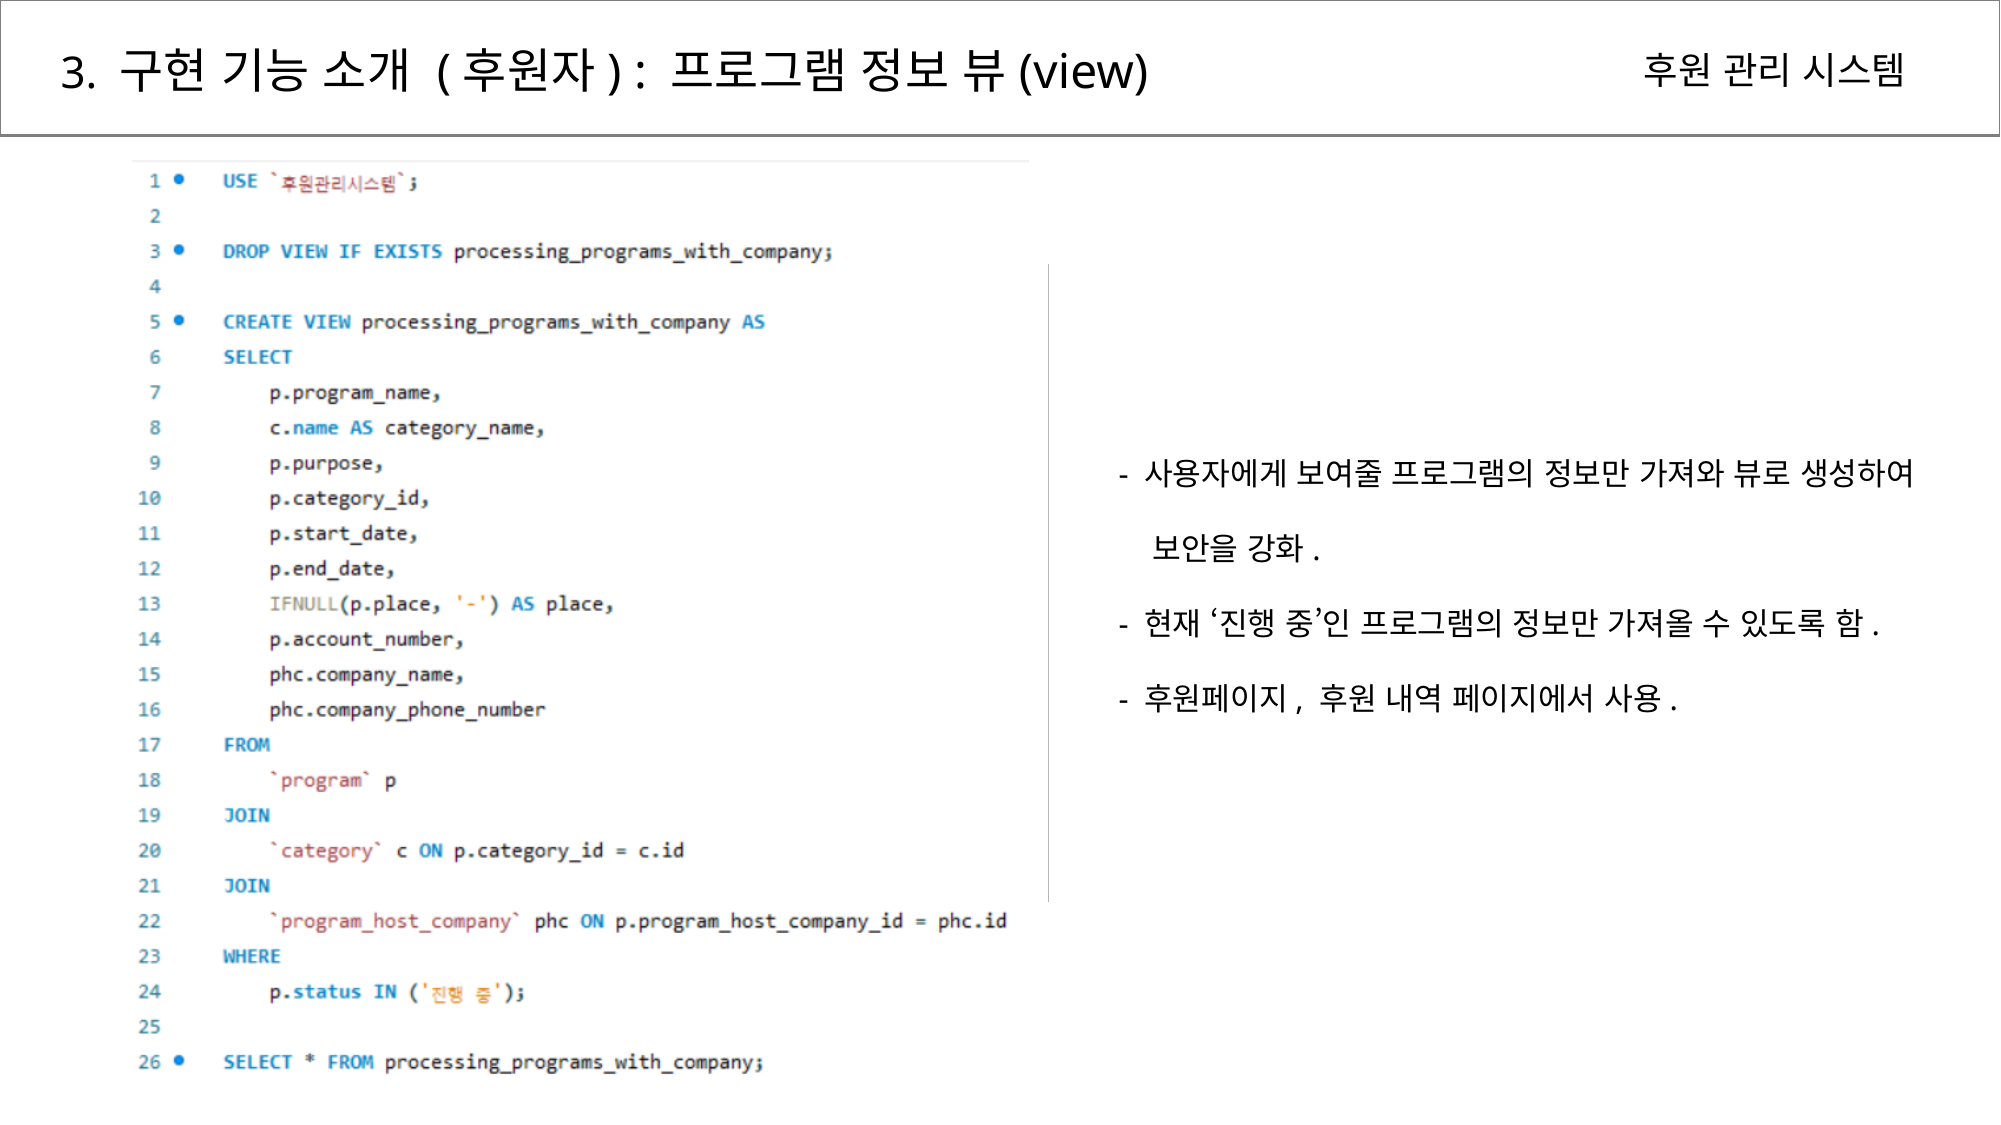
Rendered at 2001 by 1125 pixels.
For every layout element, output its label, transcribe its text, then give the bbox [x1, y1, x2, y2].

text_box [0, 0, 2000, 136]
text_box 3. 구현 기능 소개 (후원자) : 프로그램 정보 뷰(view) [45, 25, 1400, 124]
picture [132, 160, 1029, 1086]
text_box - 사용자에게 보여줄 프로그램의 정보만 가져와 뷰로 생성하여 보안을 강화. - 현재 ‘진행 중’인 프로그램의 정보만 가져올 수 있도록 함. - 후원페이지, 후원 내역 페이지에서 사용. [1103, 439, 1944, 807]
text_box 후원 관리 시스템 [1628, 16, 2000, 105]
